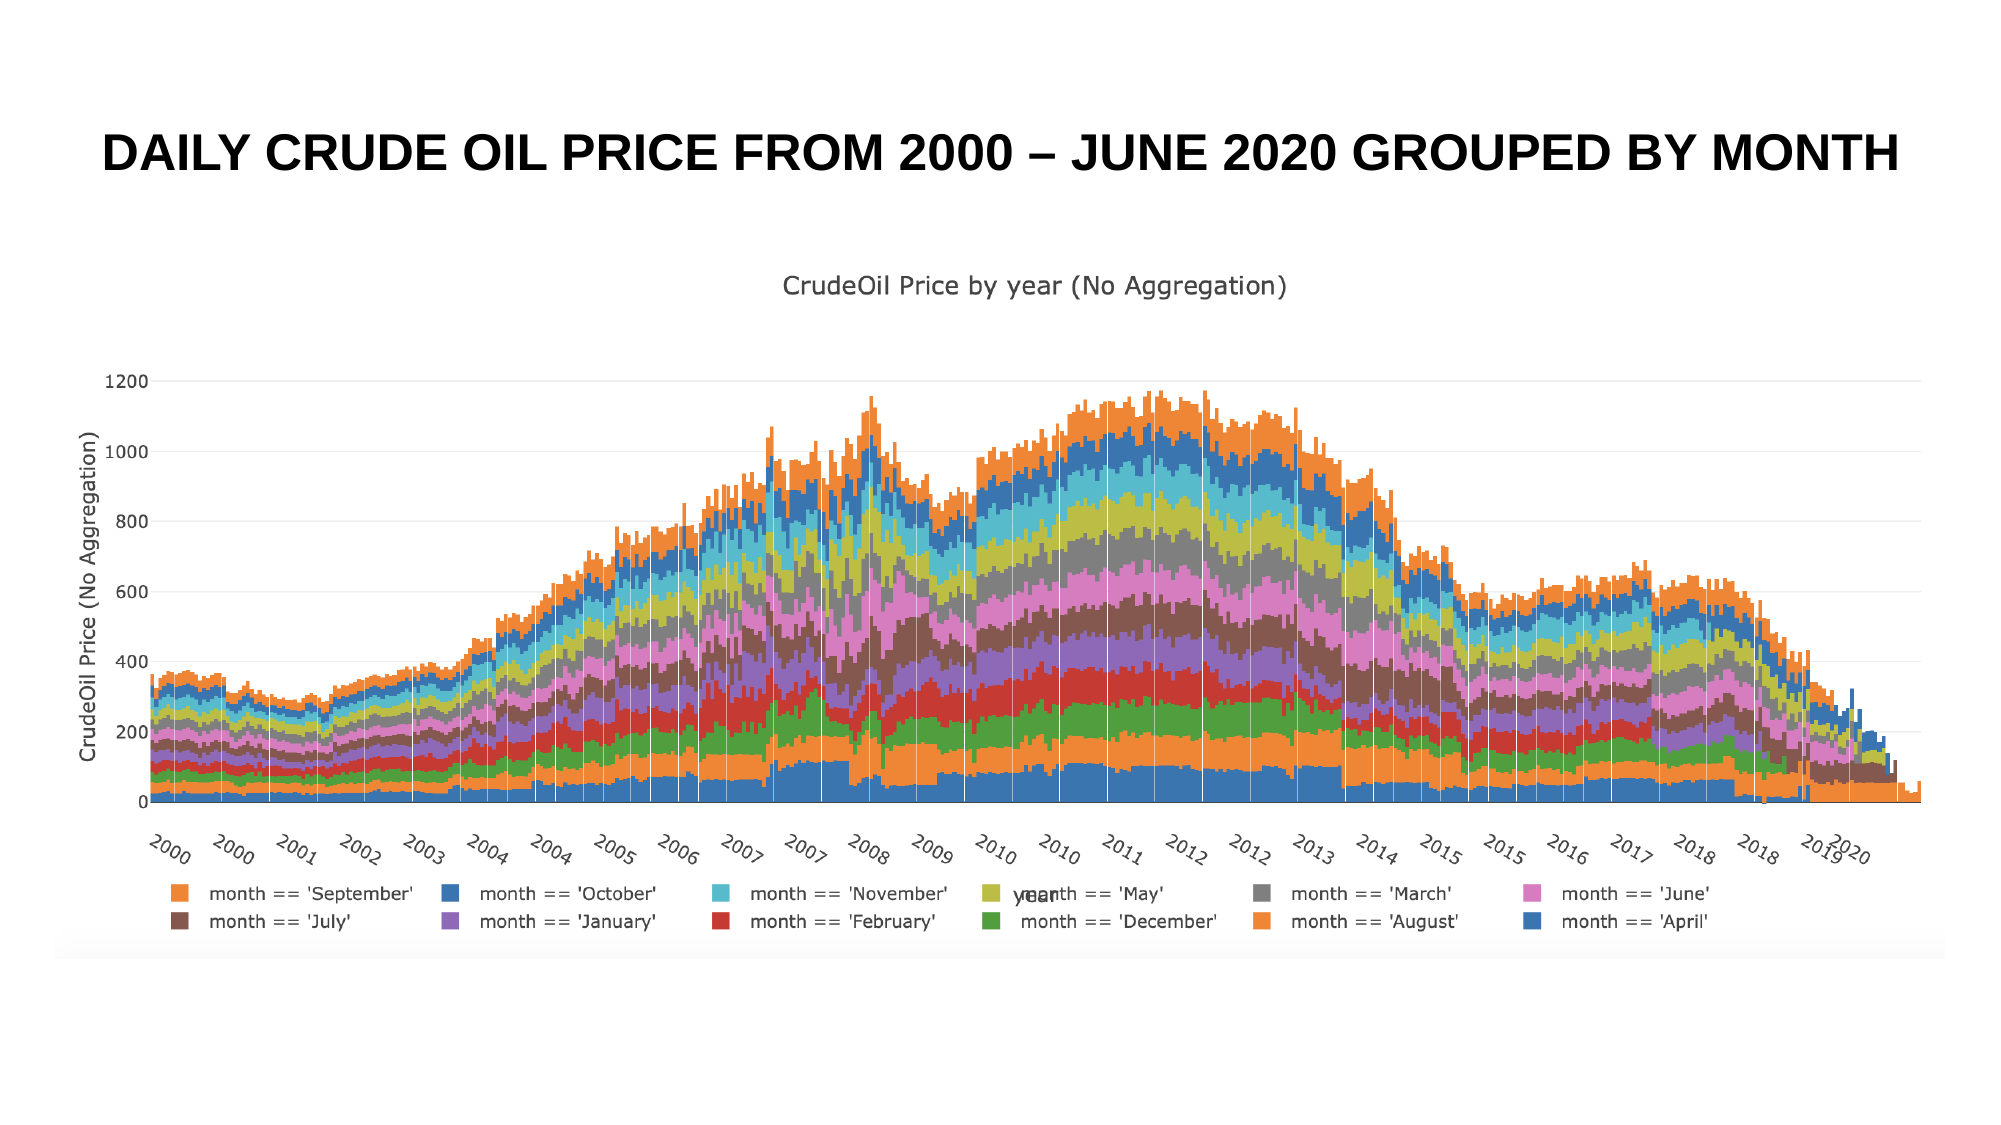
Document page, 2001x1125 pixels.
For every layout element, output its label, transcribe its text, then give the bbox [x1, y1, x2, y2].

picture [54, 253, 1945, 959]
title DAILY CRUDE OIL PRICE FROM 2000 – JUNE 2020 GROUPED BY MONTH [81, 61, 1936, 190]
